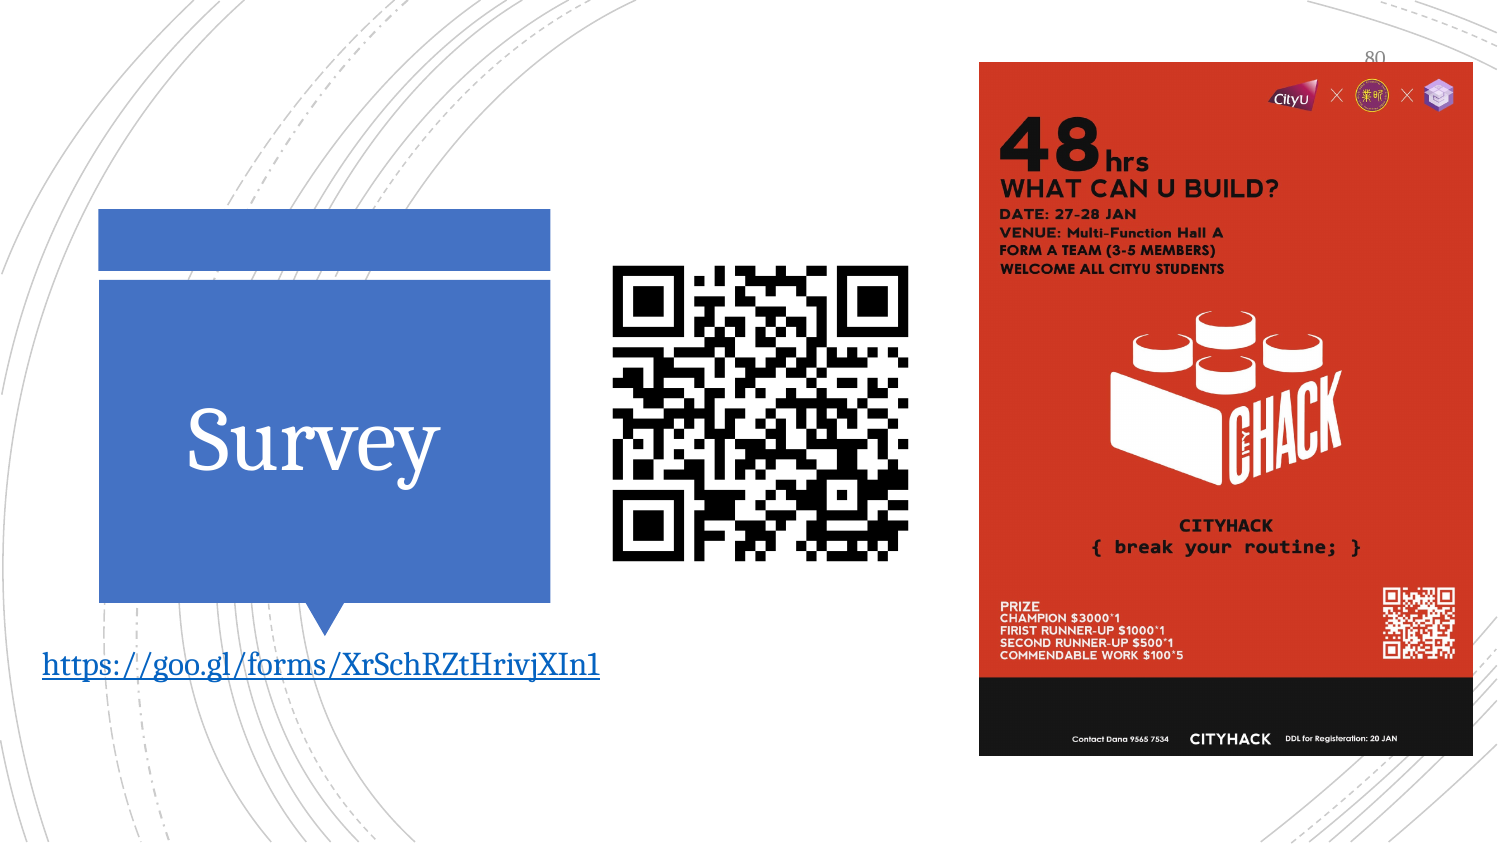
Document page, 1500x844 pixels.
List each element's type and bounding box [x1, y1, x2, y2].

text_box [0, 0, 1498, 844]
picture [979, 62, 1473, 756]
text_box [98, 208, 551, 637]
picture [572, 226, 950, 593]
